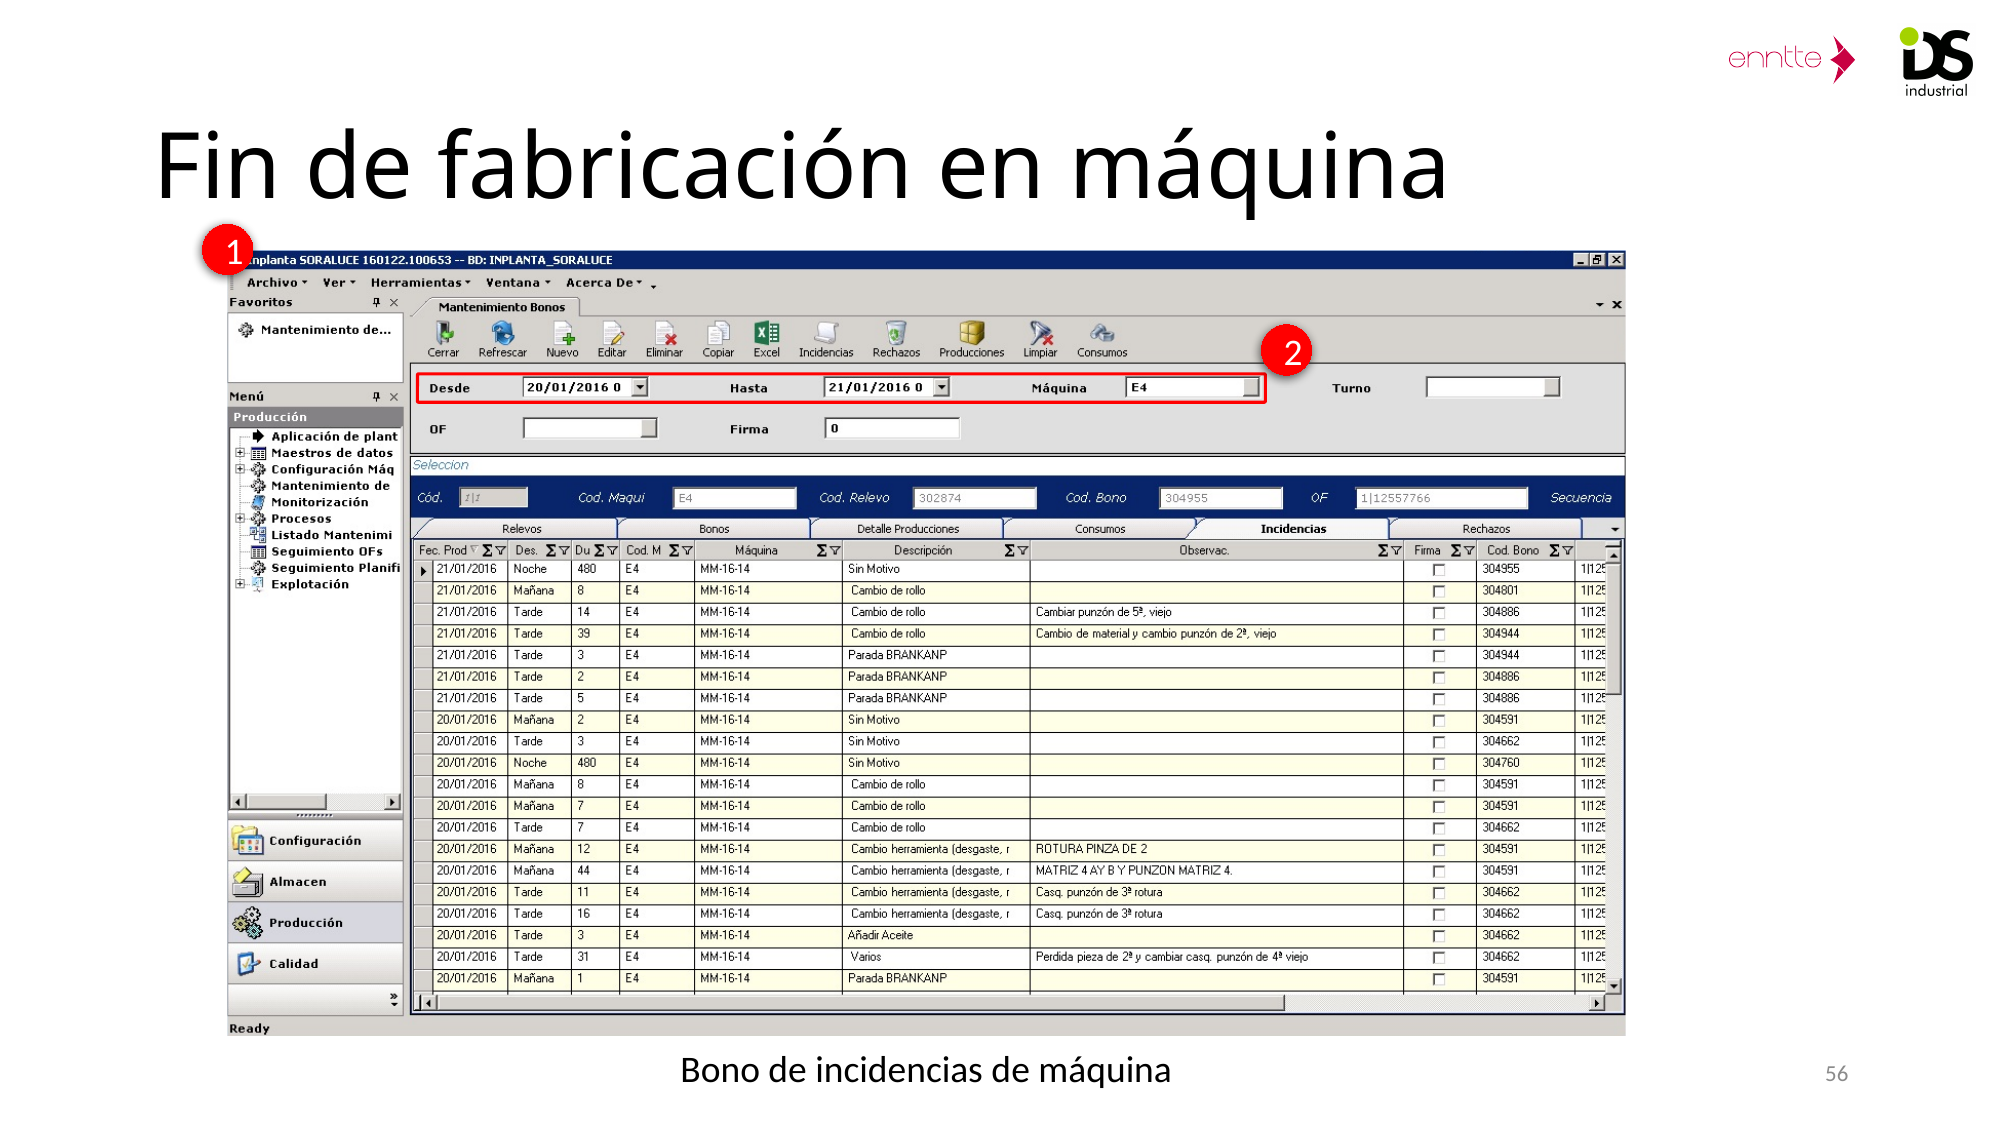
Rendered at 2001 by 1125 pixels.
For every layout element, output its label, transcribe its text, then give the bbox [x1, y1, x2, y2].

text_box Bono de incidencias de máquina [626, 1037, 1227, 1098]
picture [1720, 33, 1864, 87]
title Fin de fabricación en máquina [138, 60, 1864, 278]
picture [227, 250, 1626, 1036]
text_box 1 [202, 224, 253, 275]
picture [1897, 23, 1976, 96]
slide_number 56 [1413, 1042, 1864, 1103]
